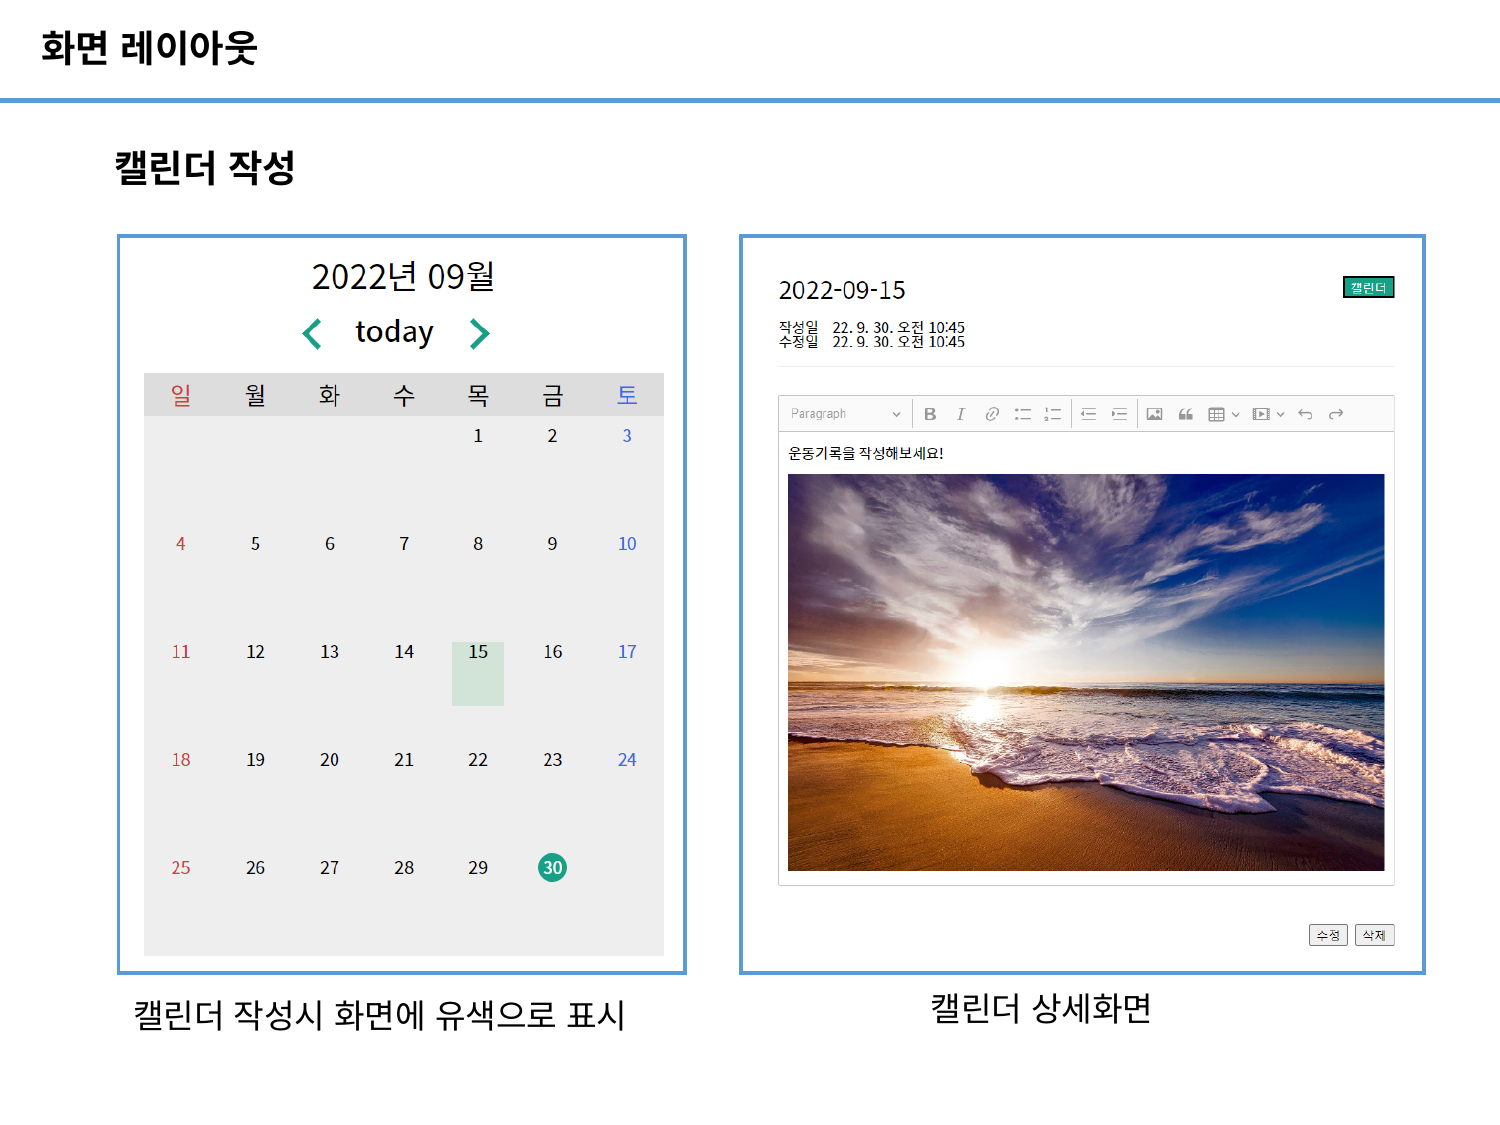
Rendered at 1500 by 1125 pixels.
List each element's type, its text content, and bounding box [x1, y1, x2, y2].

text_box 캘린더 작성시 화면에 유색으로 표시 [118, 987, 844, 1043]
text_box 캘린더 작성 [99, 137, 657, 198]
text_box 캘린더 상세화면 [916, 980, 1405, 1036]
picture [124, 250, 680, 974]
title 화면 레이아웃 [41, 0, 1023, 102]
picture [761, 273, 1405, 951]
text_box [740, 235, 1425, 974]
text_box [118, 235, 686, 974]
